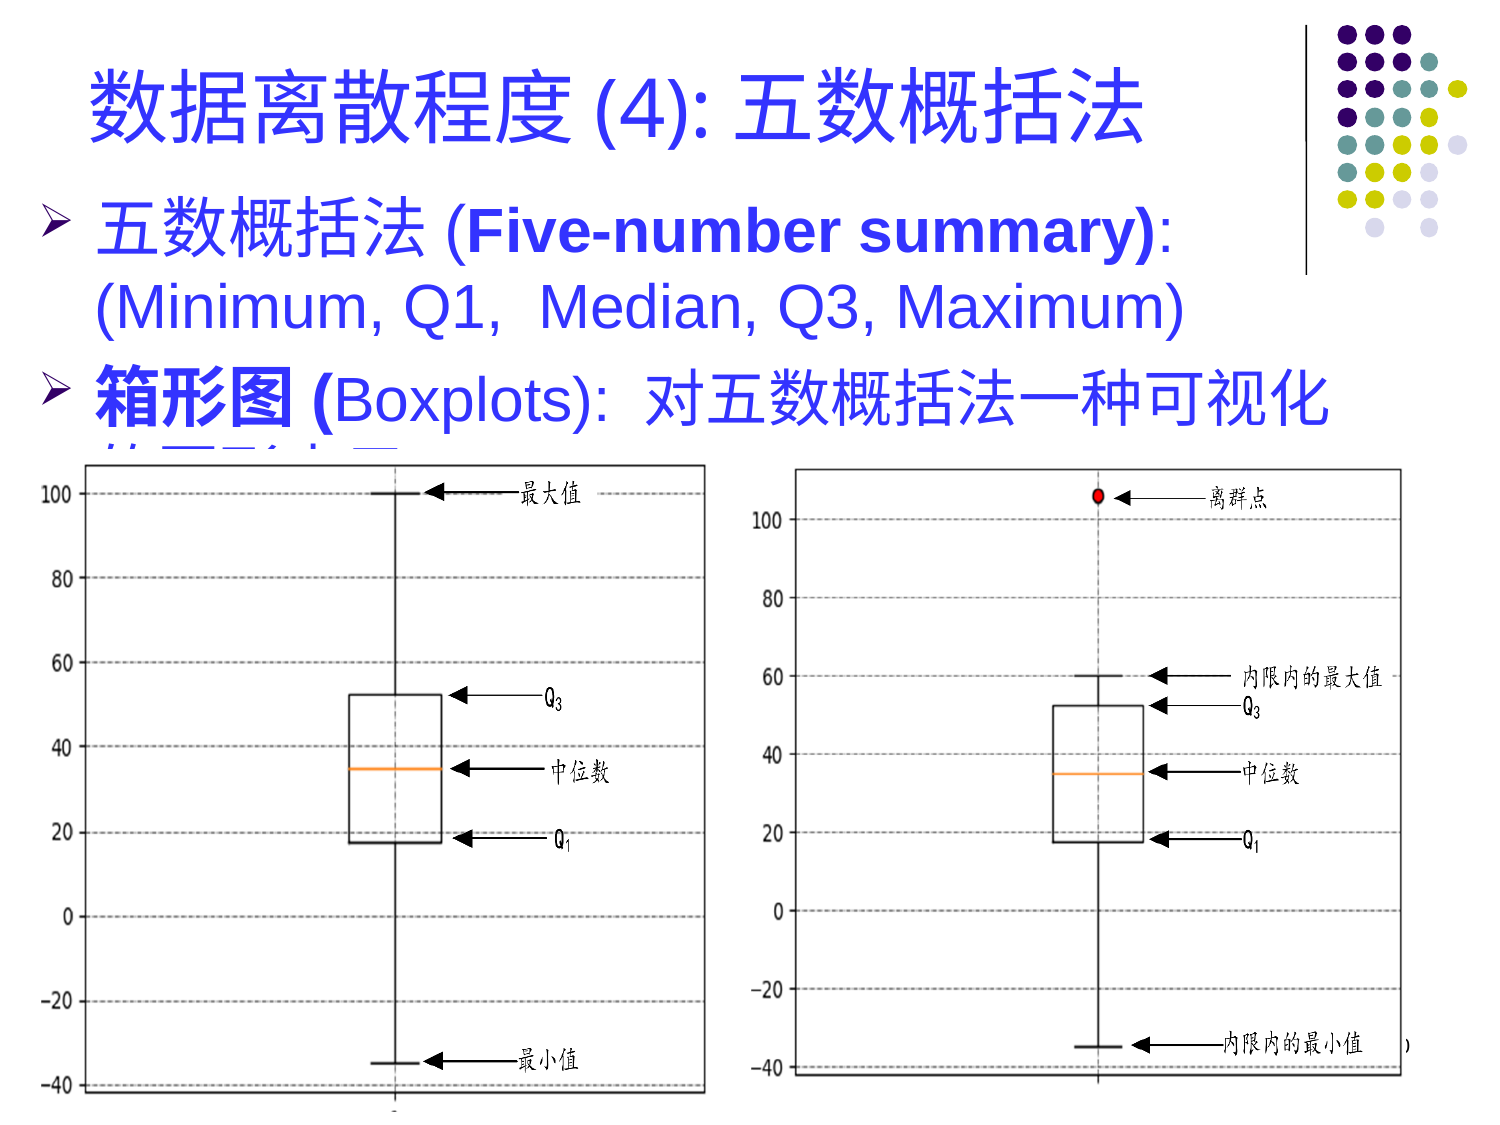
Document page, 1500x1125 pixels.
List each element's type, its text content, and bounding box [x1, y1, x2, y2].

list 五数概括法(Five-number summary): (Minimum, Q1, Median, Q3, Maximum) 箱形图(Boxplots): 对五数概括法一种可视化的图形表示。 [23, 178, 1374, 433]
picture [751, 450, 1406, 1089]
title 数据离散程度(4):五数概括法 [72, 36, 1311, 162]
slide_number 20 [1074, 1024, 1426, 1101]
picture [41, 449, 709, 1112]
